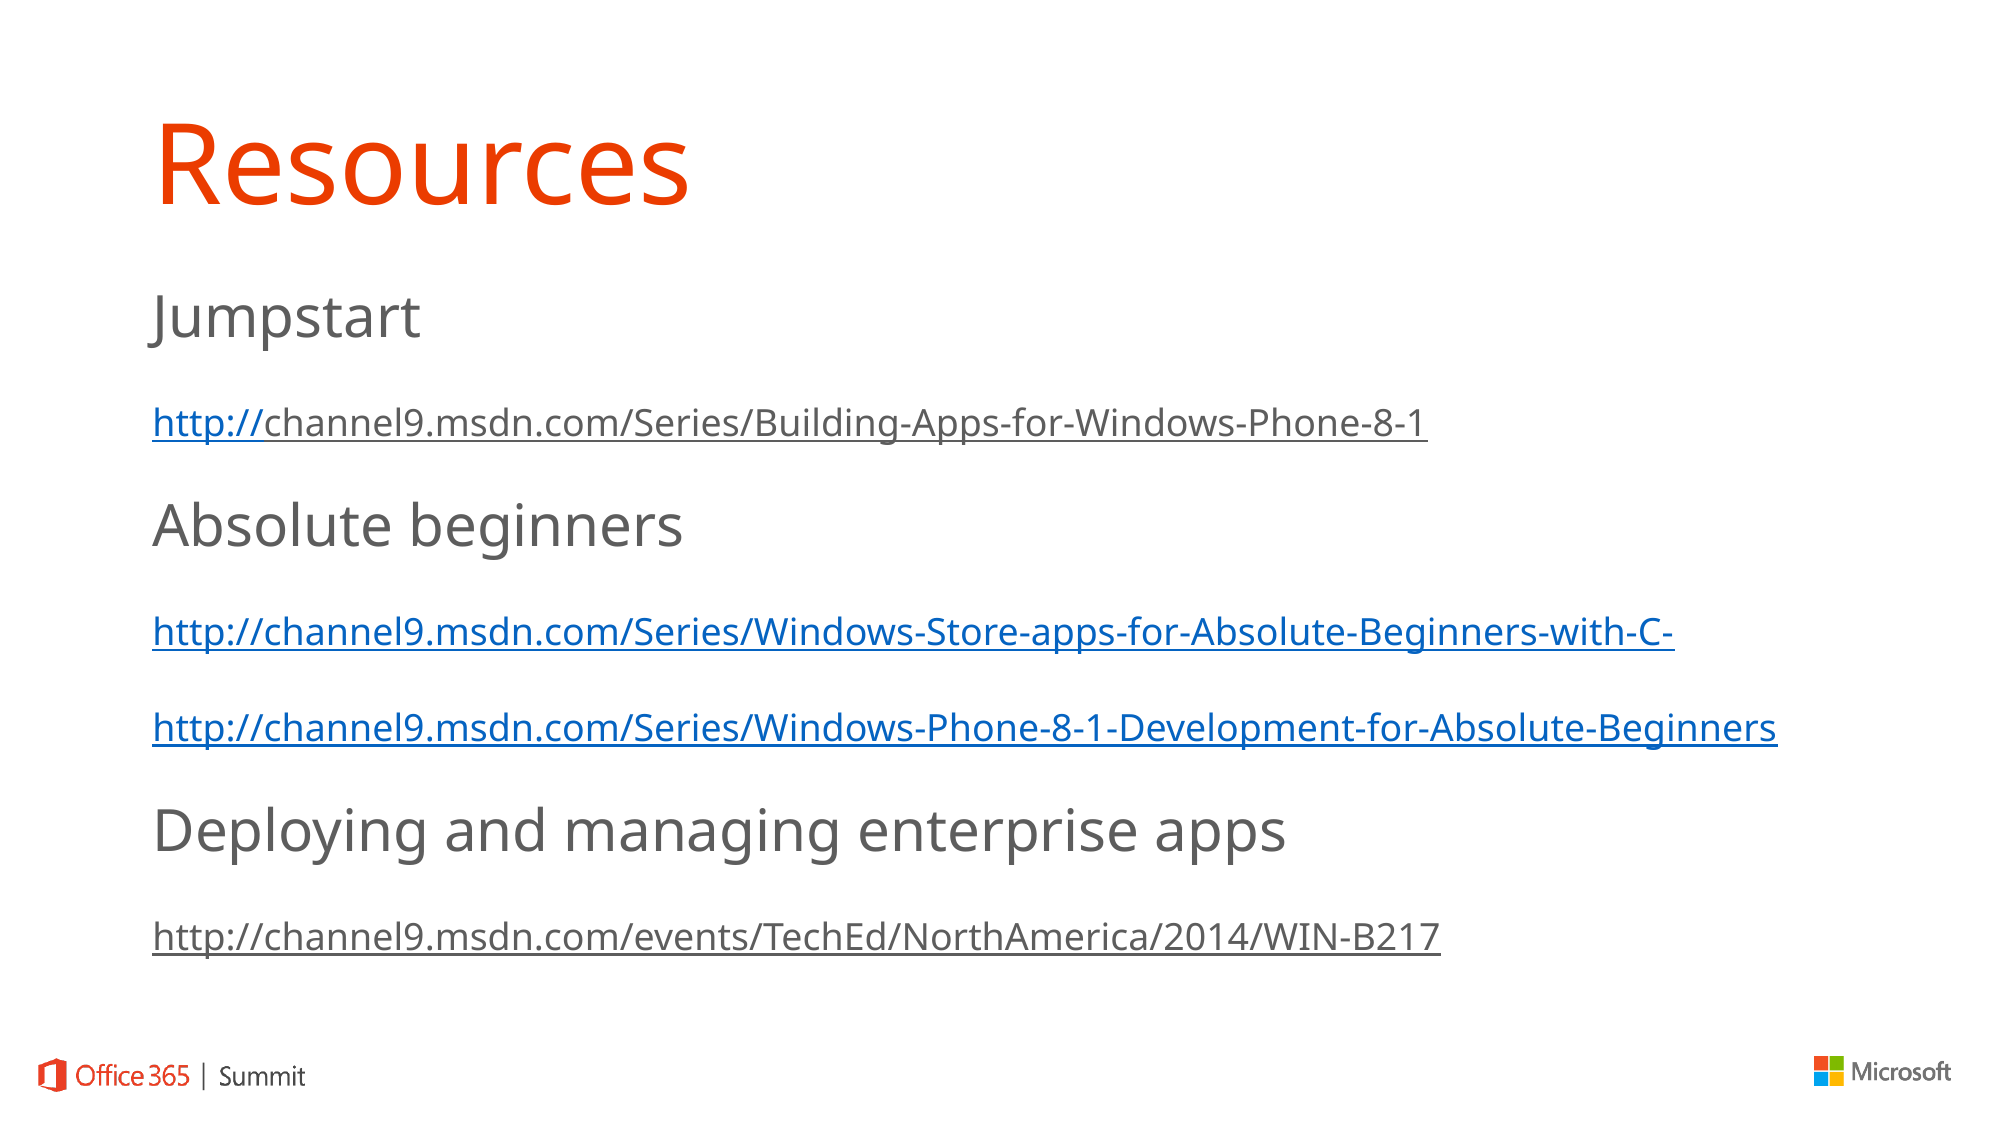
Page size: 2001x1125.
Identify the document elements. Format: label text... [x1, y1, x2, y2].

picture [38, 1058, 305, 1092]
list Jumpstart http://channel9.msdn.com/Series/Building-Apps-for-Windows-Phone-8-1 Absolute beginners http://channel9.msdn.com/Series/Windows-Store-apps-for-Absolute-Beginners-with-C- http://channel9.msdn.com/Series/Windows-Phone-8-1-Development-for-Absolute-Beginners Deploying and managing enterprise apps http://channel9.msdn.com/events/TechEd/NorthAmerica/2014/WIN-B217 [137, 279, 1863, 1067]
title Resources [137, 99, 1863, 238]
picture [1814, 1056, 1951, 1086]
